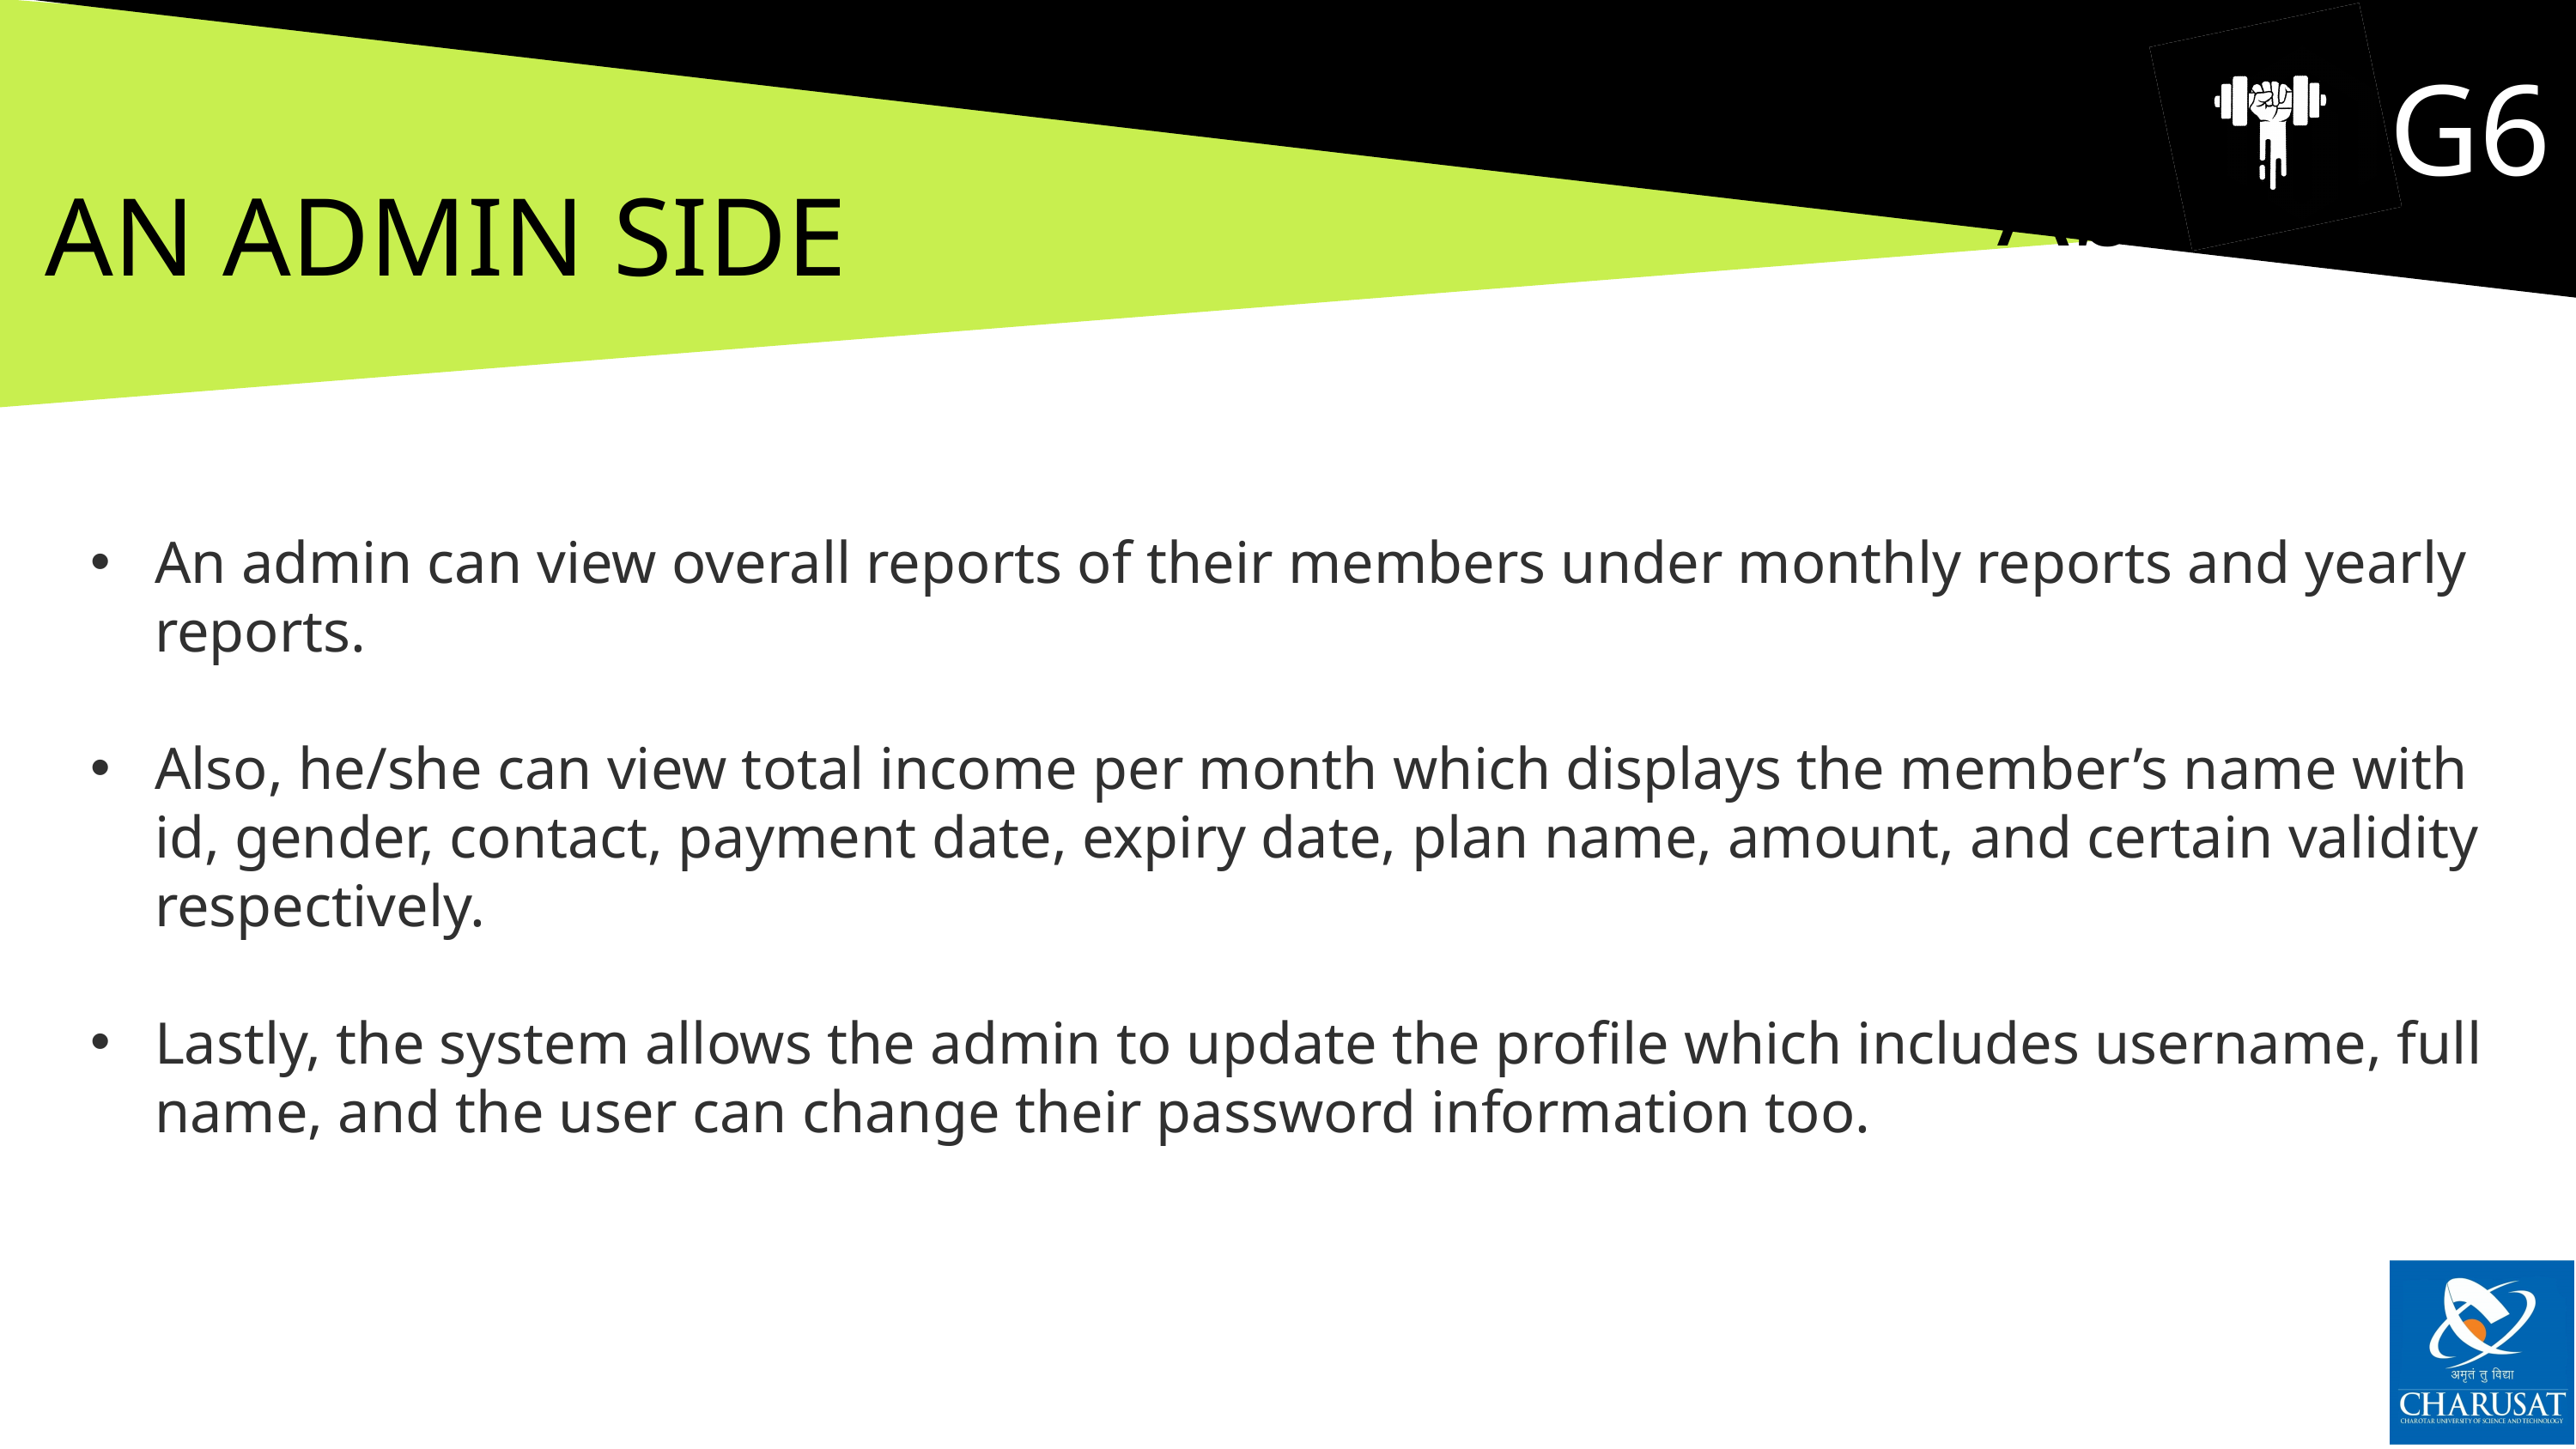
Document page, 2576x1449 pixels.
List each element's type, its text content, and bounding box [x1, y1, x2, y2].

text_box AN ADMIN SIDE [32, 133, 939, 461]
picture [2390, 1260, 2574, 1445]
text_box An admin can view overall reports of their members under monthly reports and yearly reports. Also, he/she can view total income per month which displays the member’s name with id, gender, contact, payment date, expiry date, plan name, amount, and certain validity respectively. Lastly, the system allows the admin to update the profile which includes username, full name, and the user can change their password information too. [1498, 519, 2504, 1150]
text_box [1448, 111, 2487, 413]
text_box An admin can view overall reports of their members under monthly reports and yearly reports. Also, he/she can view total income per month which displays the member’s name with id, gender, contact, payment date, expiry date, plan name, amount, and certain validity respectively. Lastly, the system allows the admin to update the profile which includes username, full name, and the user can change their password information too. [77, 519, 1076, 1150]
picture [2168, 22, 2383, 231]
text_box G6 [2387, 44, 2576, 208]
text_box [1082, 0, 1492, 1449]
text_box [1139, 0, 1442, 1435]
